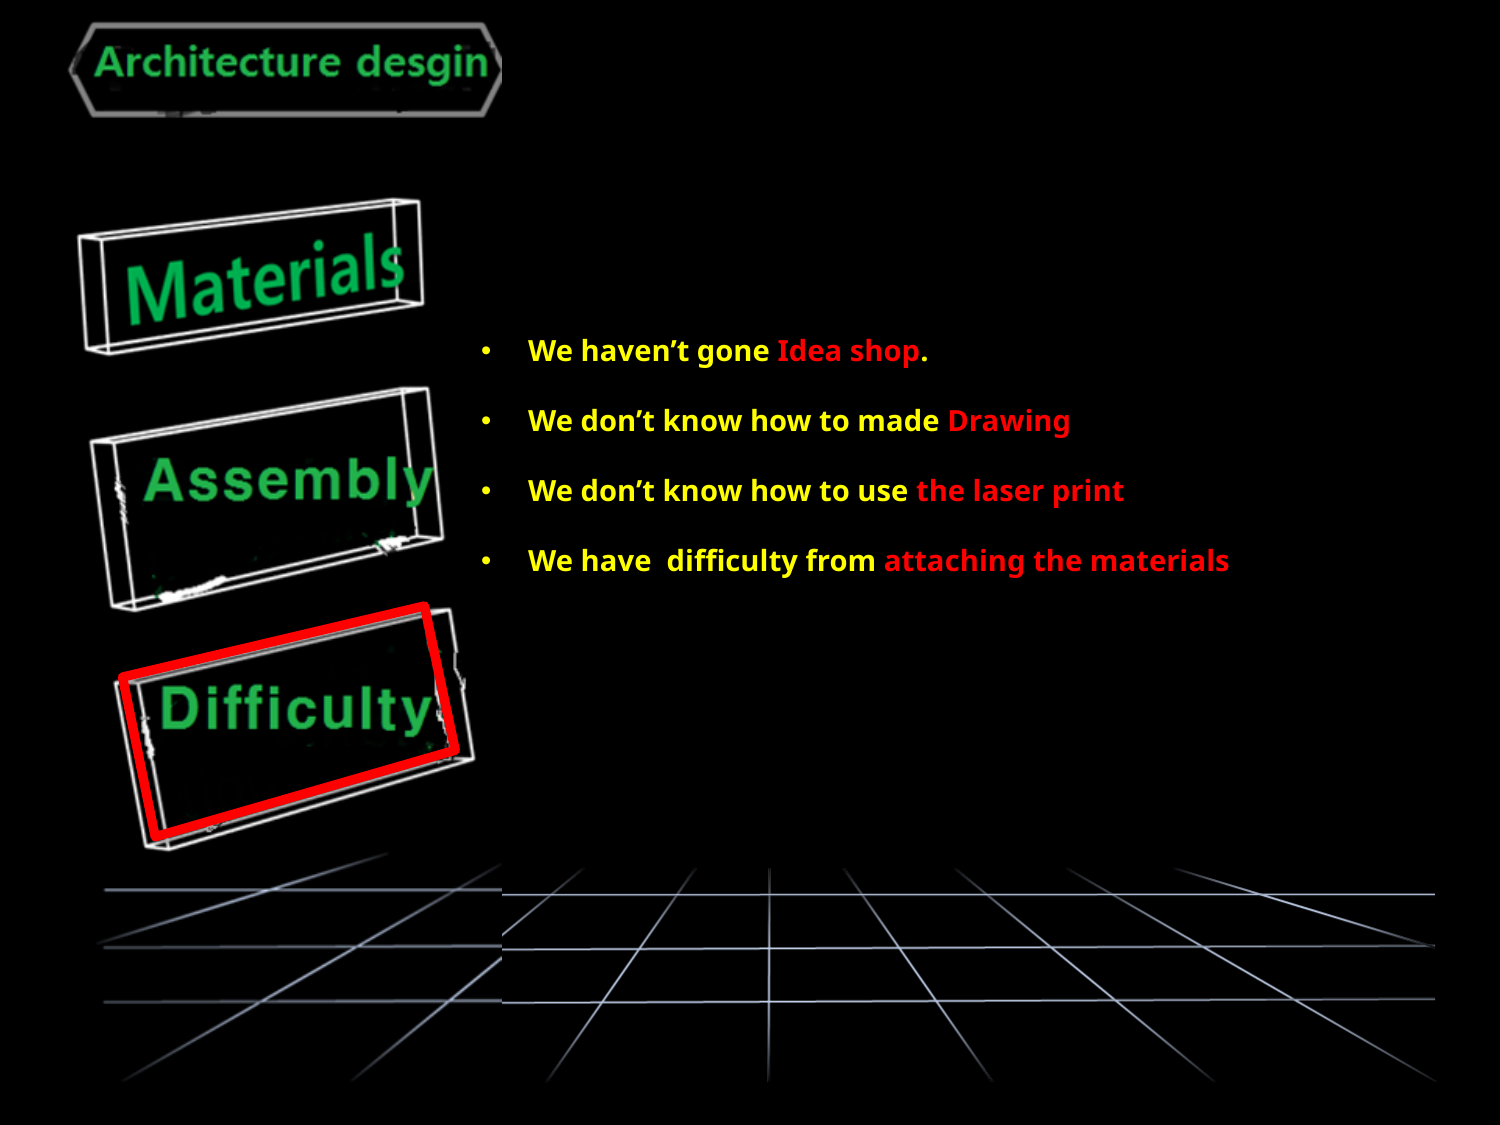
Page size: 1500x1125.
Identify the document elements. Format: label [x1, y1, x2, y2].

text_box [506, 0, 1500, 1125]
text_box [0, 0, 502, 1125]
